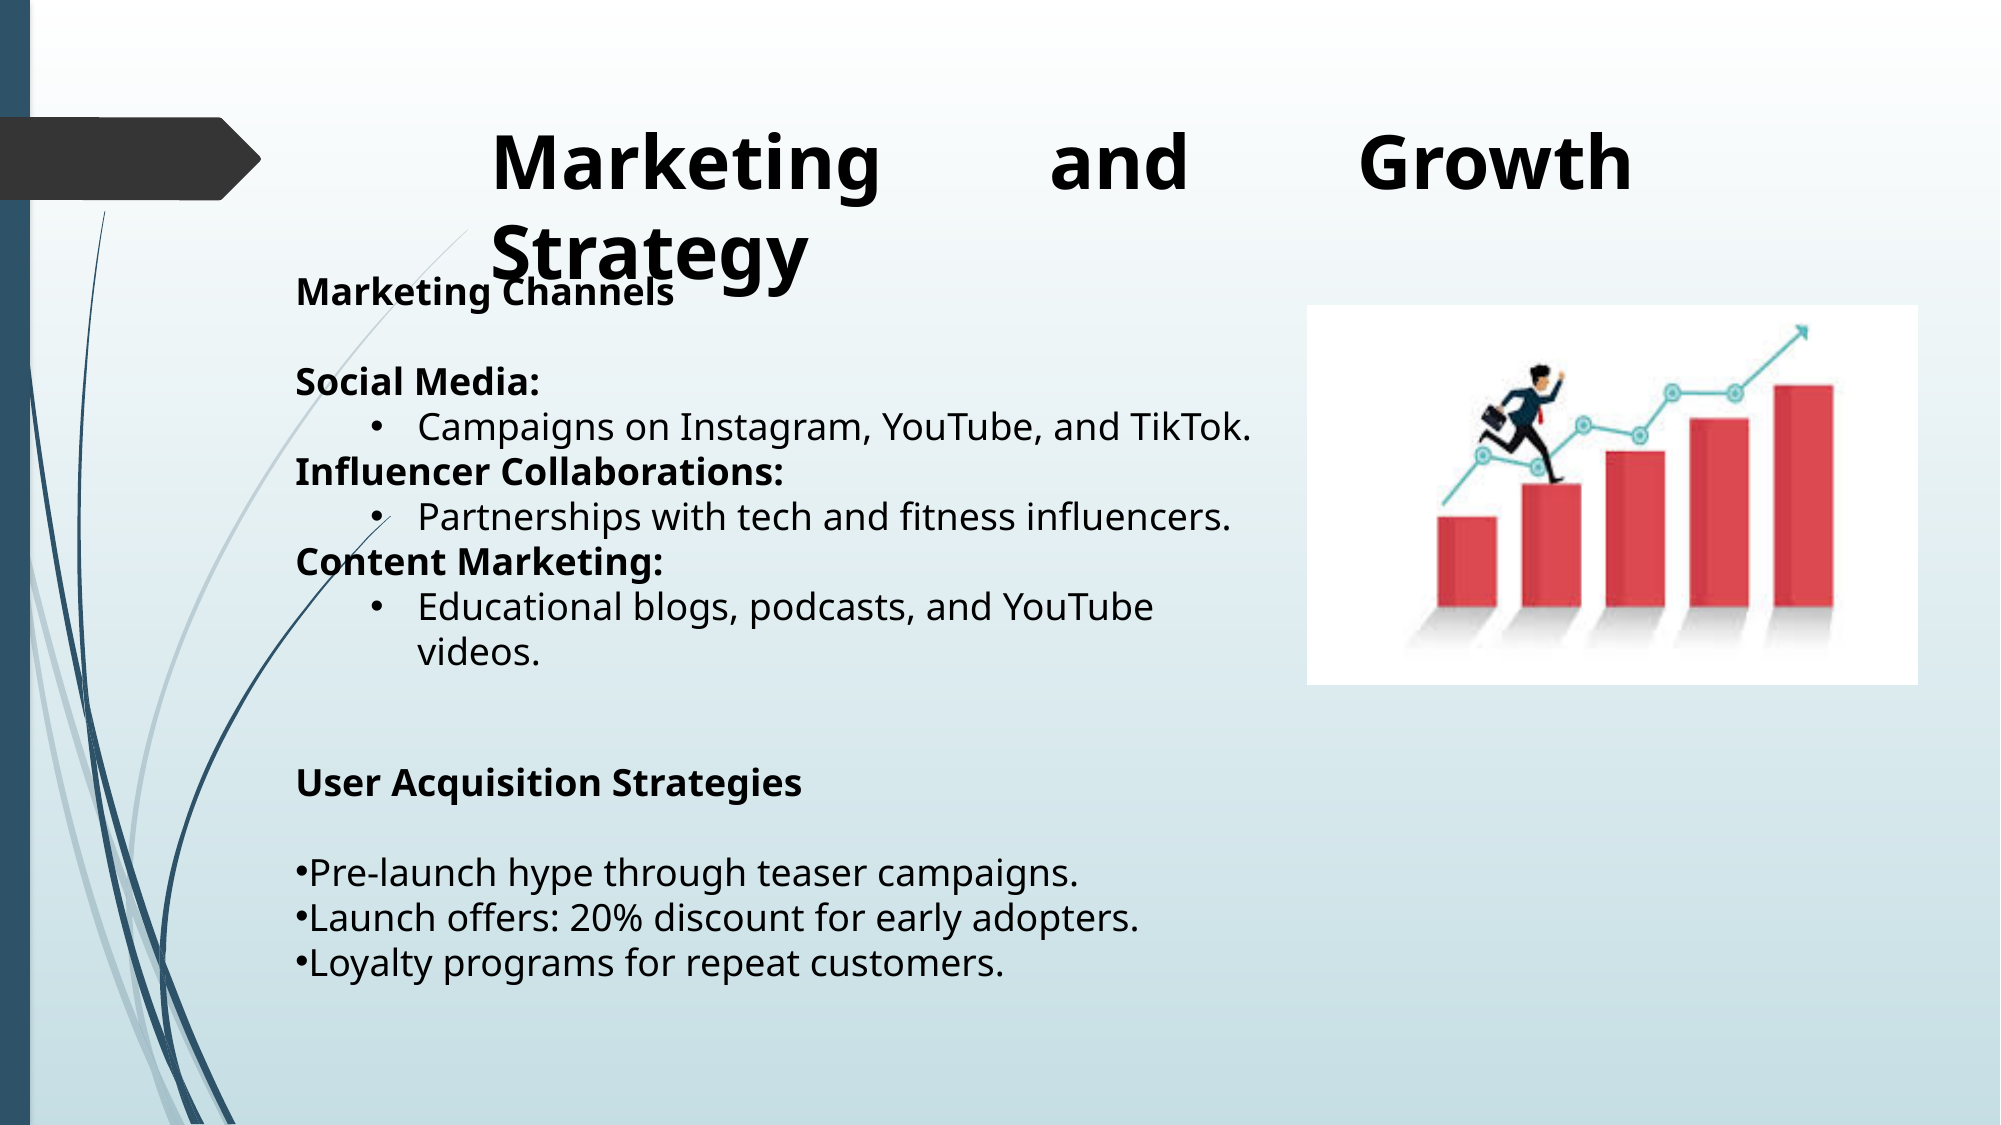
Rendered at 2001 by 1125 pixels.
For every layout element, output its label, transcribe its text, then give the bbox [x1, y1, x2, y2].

text_box Marketing Channels Social Media: Campaigns on Instagram, YouTube, and TikTok. Influencer Collaborations: Partnerships with tech and fitness influencers. Content Marketing: Educational blogs, podcasts, and YouTube videos. [280, 260, 1281, 681]
text_box User Acquisition Strategies Pre-launch hype through teaser campaigns. Launch offers: 20% discount for early adopters. Loyalty programs for repeat customers. [280, 751, 1281, 991]
text_box Marketing and Growth Strategy [475, 106, 1650, 302]
picture [1307, 305, 1918, 686]
